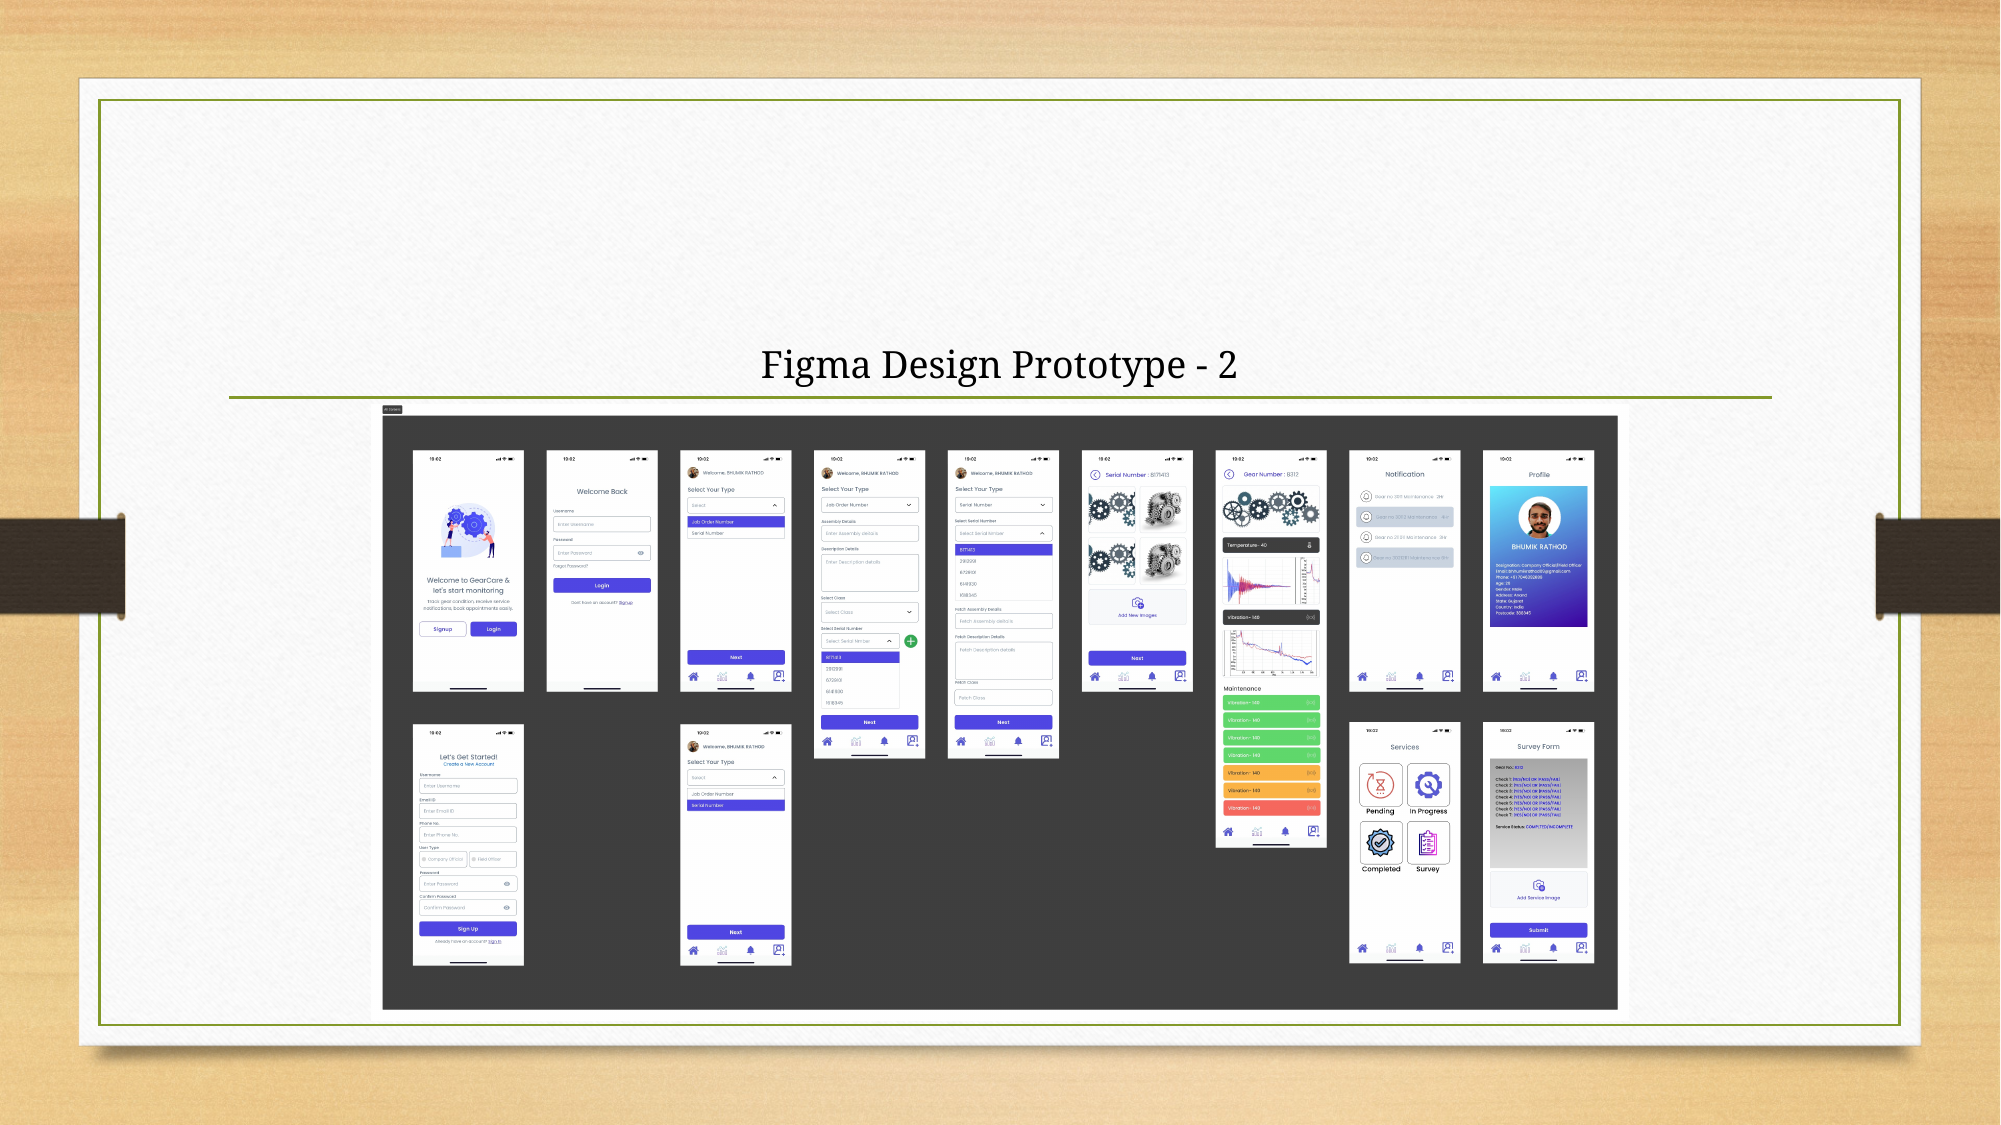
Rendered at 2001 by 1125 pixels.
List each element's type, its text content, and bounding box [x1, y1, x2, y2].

picture [0, 0, 2001, 1125]
text_box Figma Design Prototype - 2 [746, 333, 1254, 394]
